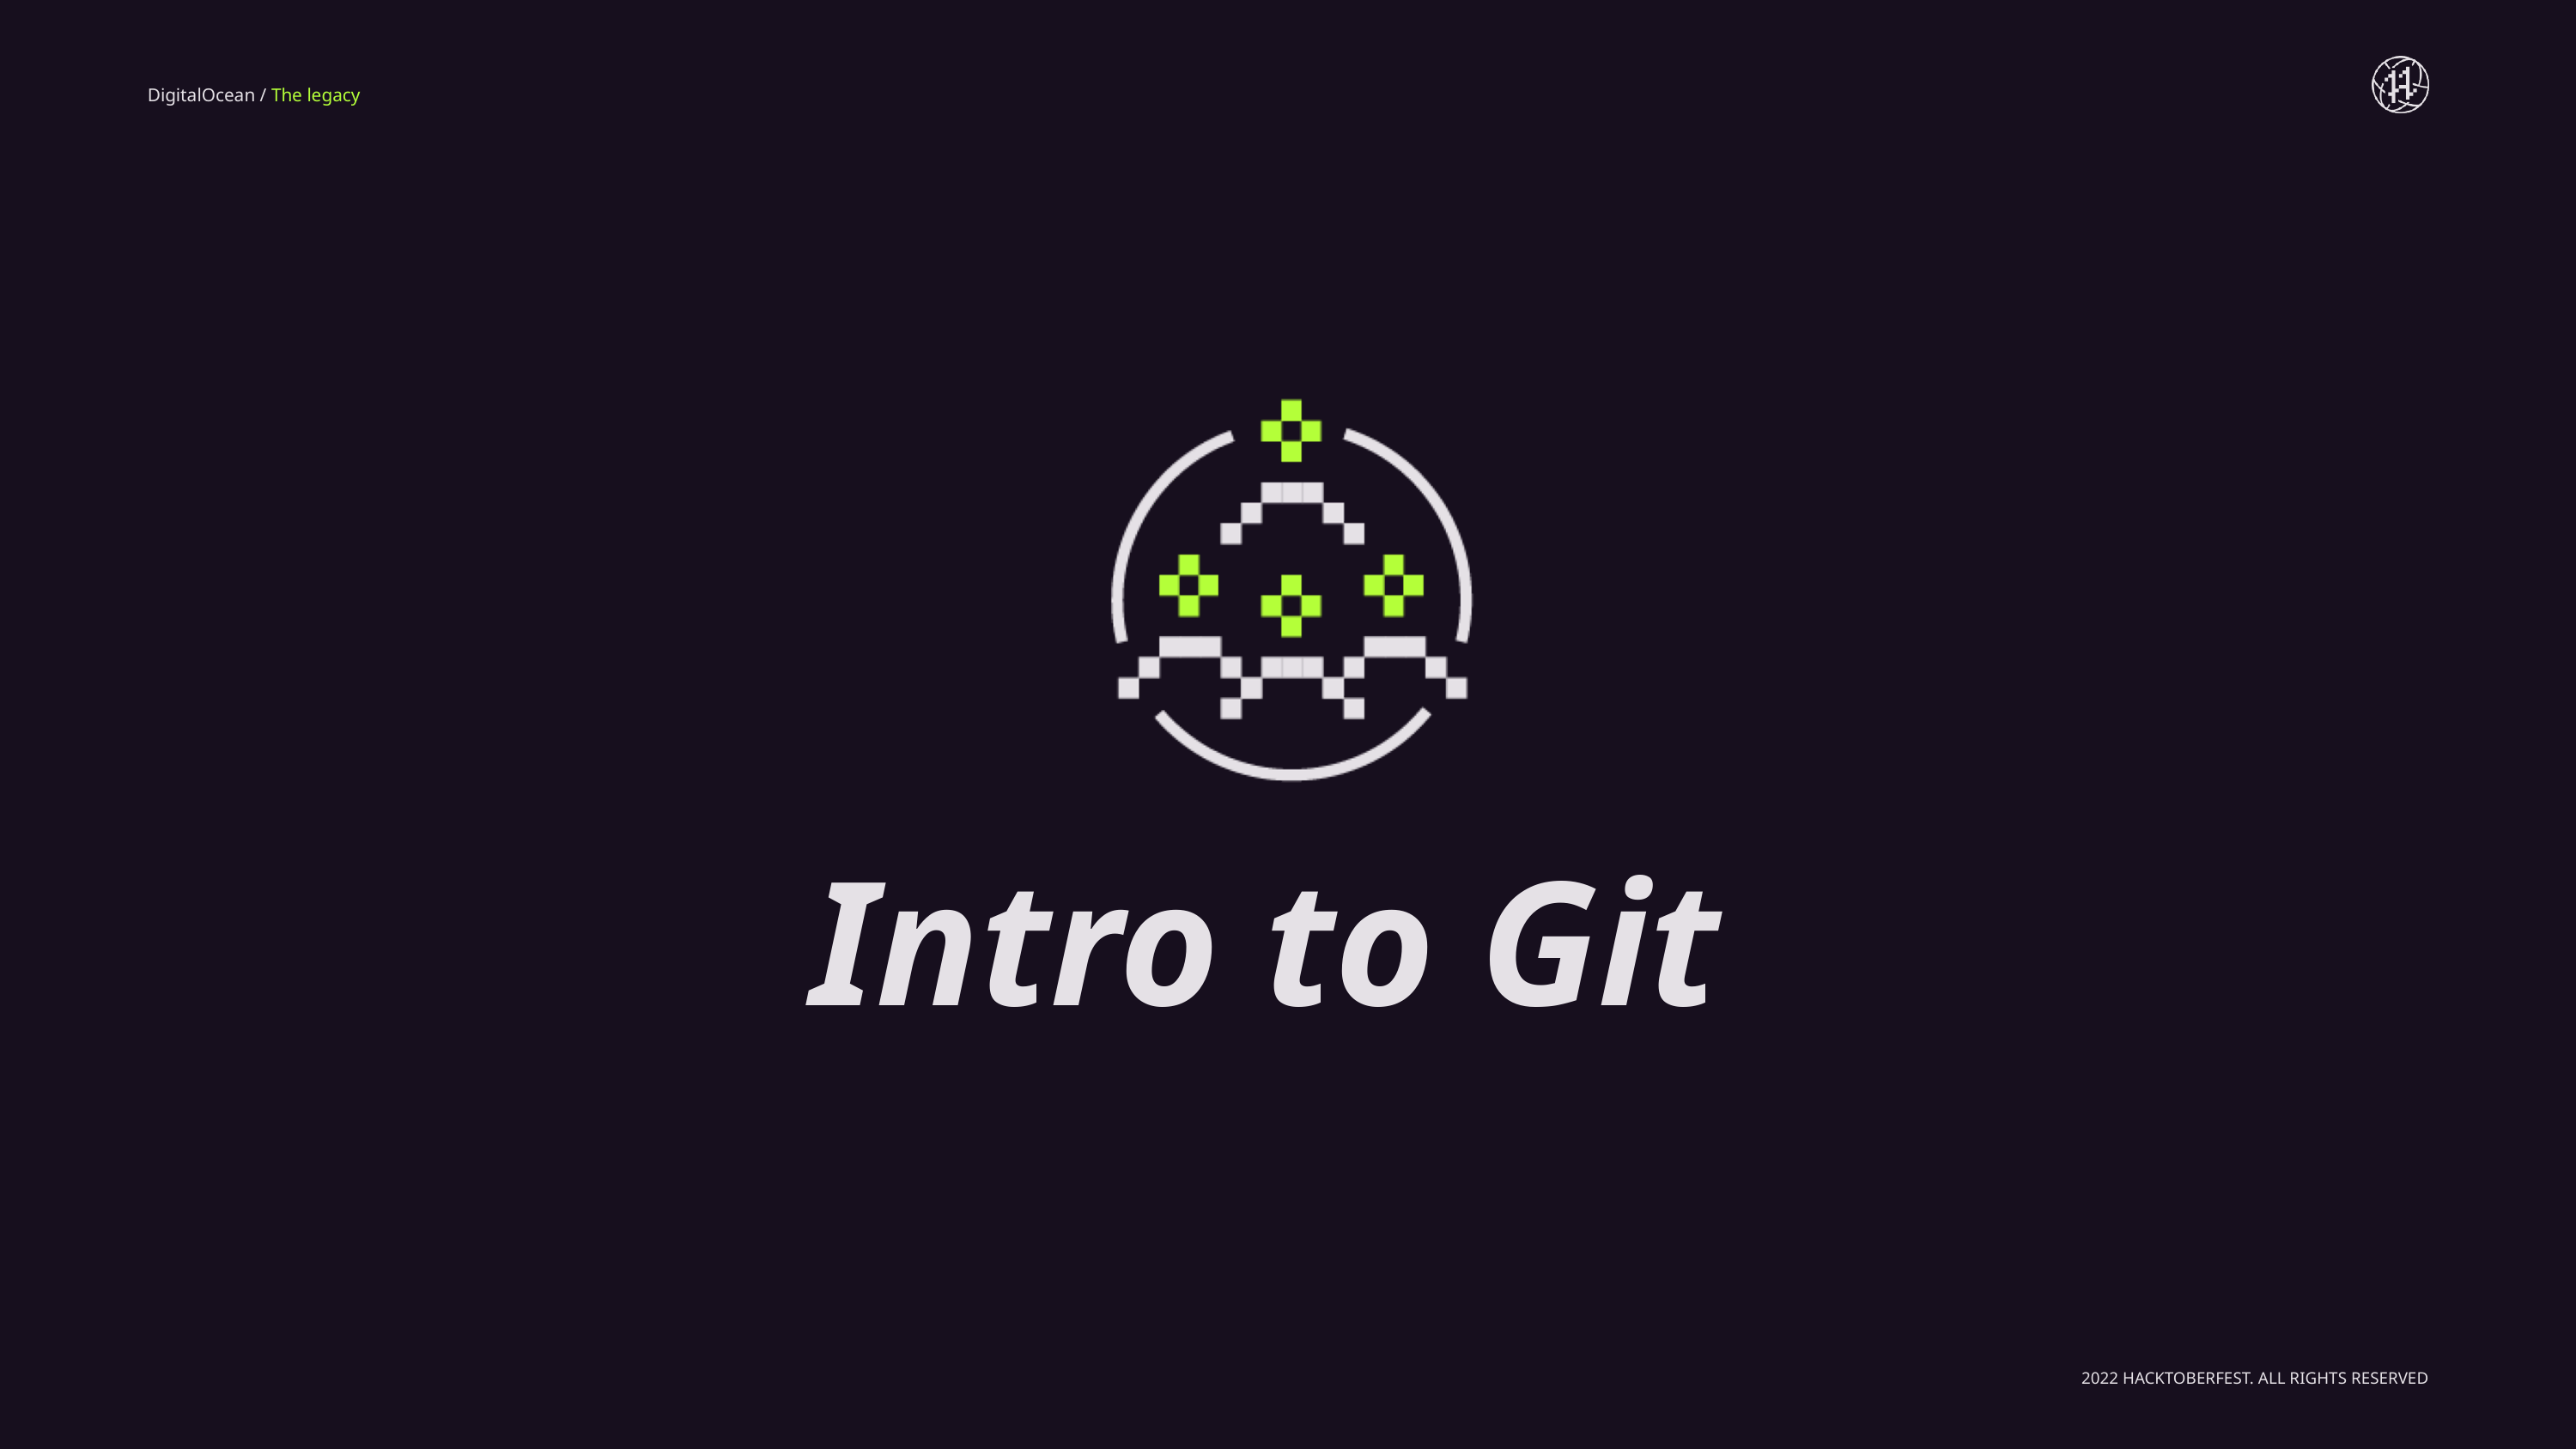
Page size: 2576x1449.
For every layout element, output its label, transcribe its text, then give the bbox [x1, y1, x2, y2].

text_box 2022 HACKTOBERFEST. ALL RIGHTS RESERVED [1978, 1361, 2429, 1387]
picture [2372, 56, 2429, 113]
picture [1023, 319, 1556, 850]
text_box DigitalOcean / The legacy [147, 68, 462, 106]
text_box [957, 882, 1621, 1076]
text_box Intro to Git [811, 792, 1768, 1040]
